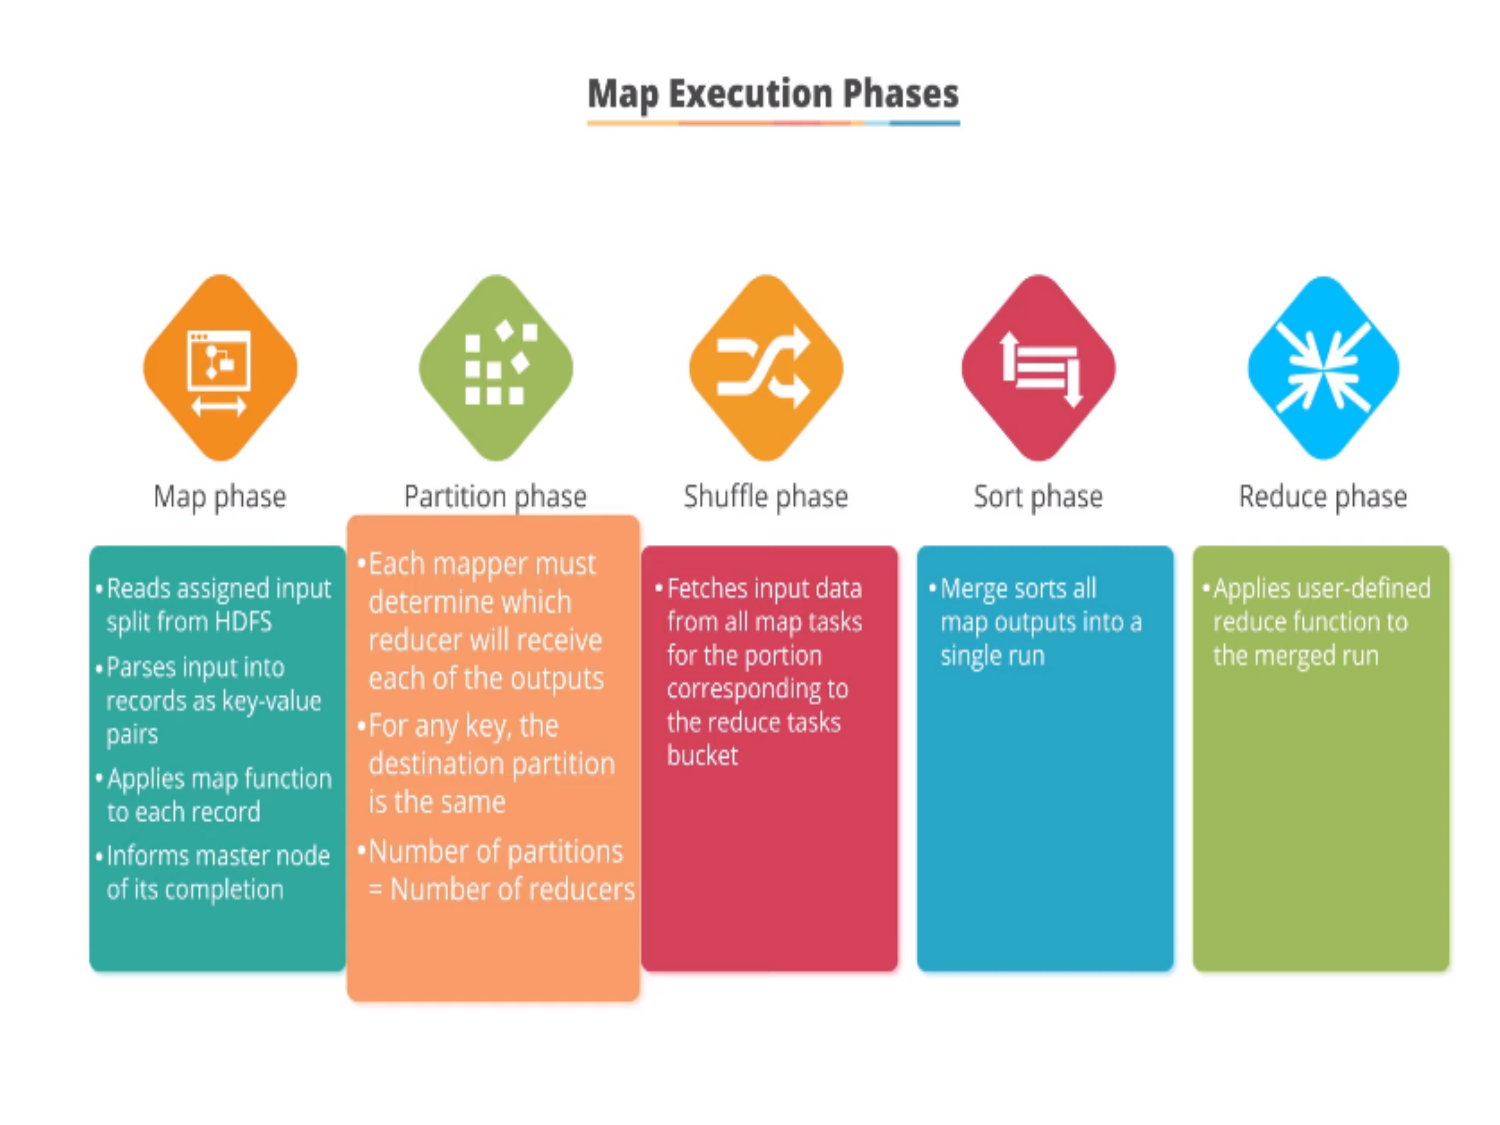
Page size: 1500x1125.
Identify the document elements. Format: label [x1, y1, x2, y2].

list [0, 49, 1500, 1051]
